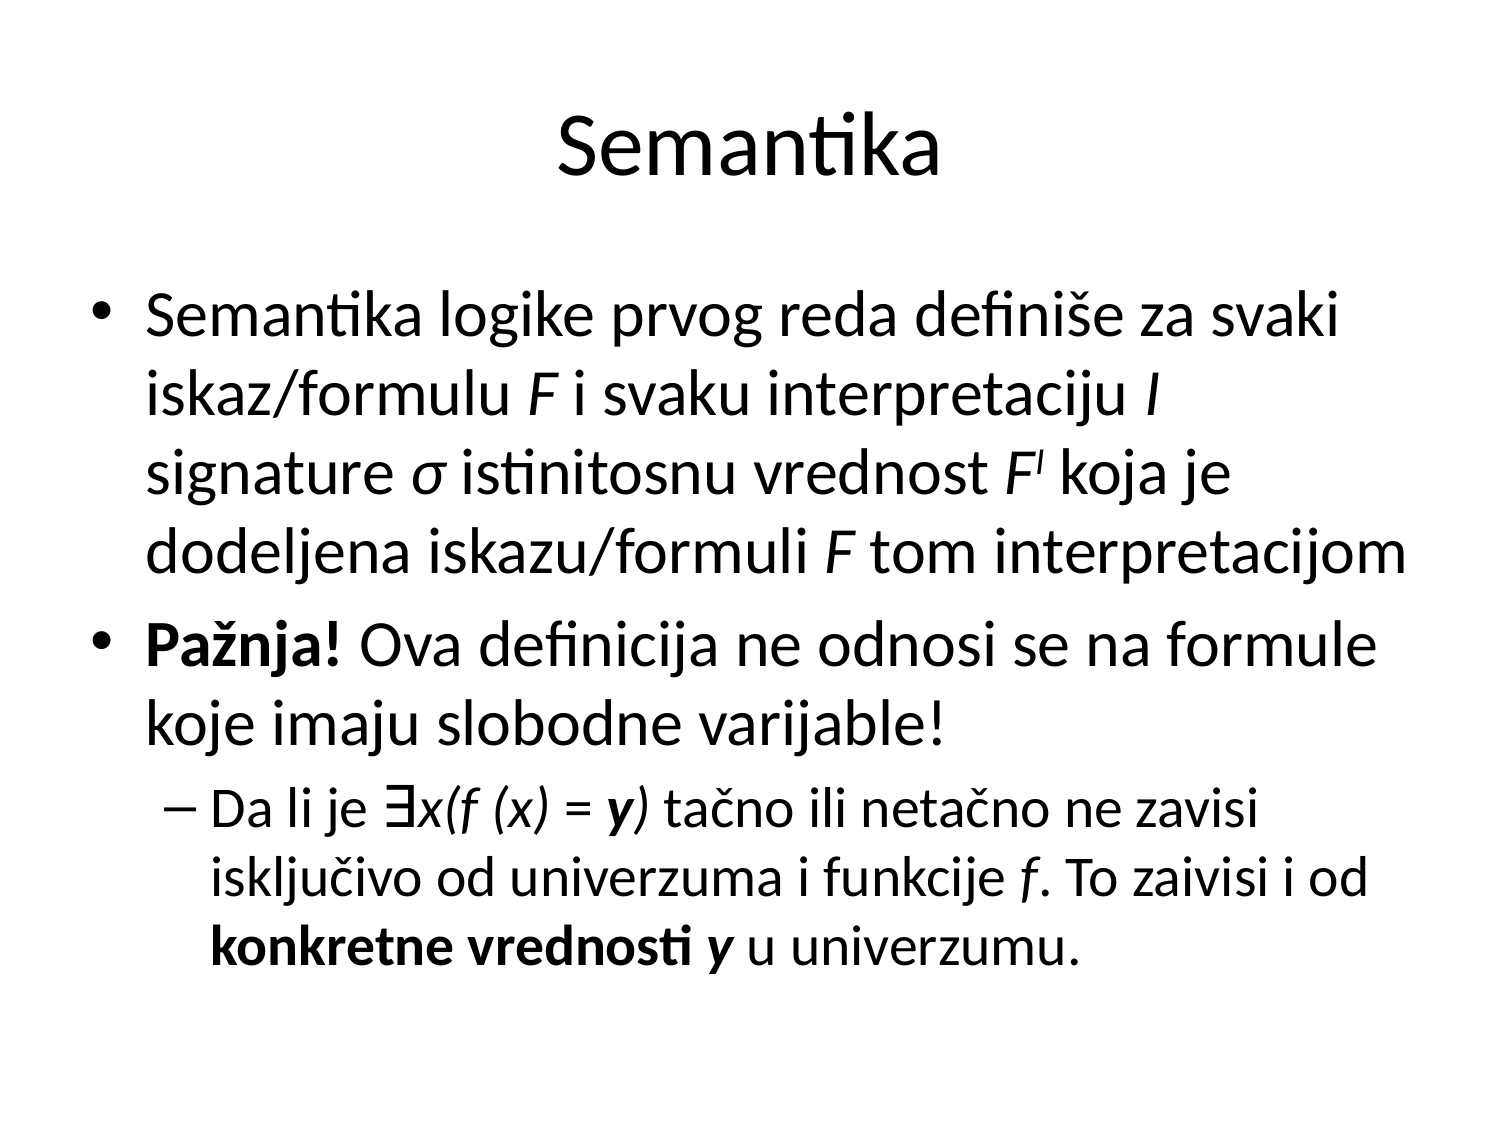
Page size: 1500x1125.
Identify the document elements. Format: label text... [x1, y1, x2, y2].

title Semantika [75, 45, 1425, 233]
list Semantika logike prvog reda definiše za svaki iskaz/formulu F i svaku interpretaciju I signature σ istinitosnu vrednost FI koja je dodeljena iskazu/formuli F tom interpretacijom Pažnja! Ova definicija ne odnosi se na formule koje imaju slobodne varijable! Da li je ∃x(f (x) = y) tačno ili netačno ne zavisi isključivo od univerzuma i funkcije f. To zaivisi i od konkretne vrednosti y u univerzumu. [75, 262, 1425, 1005]
